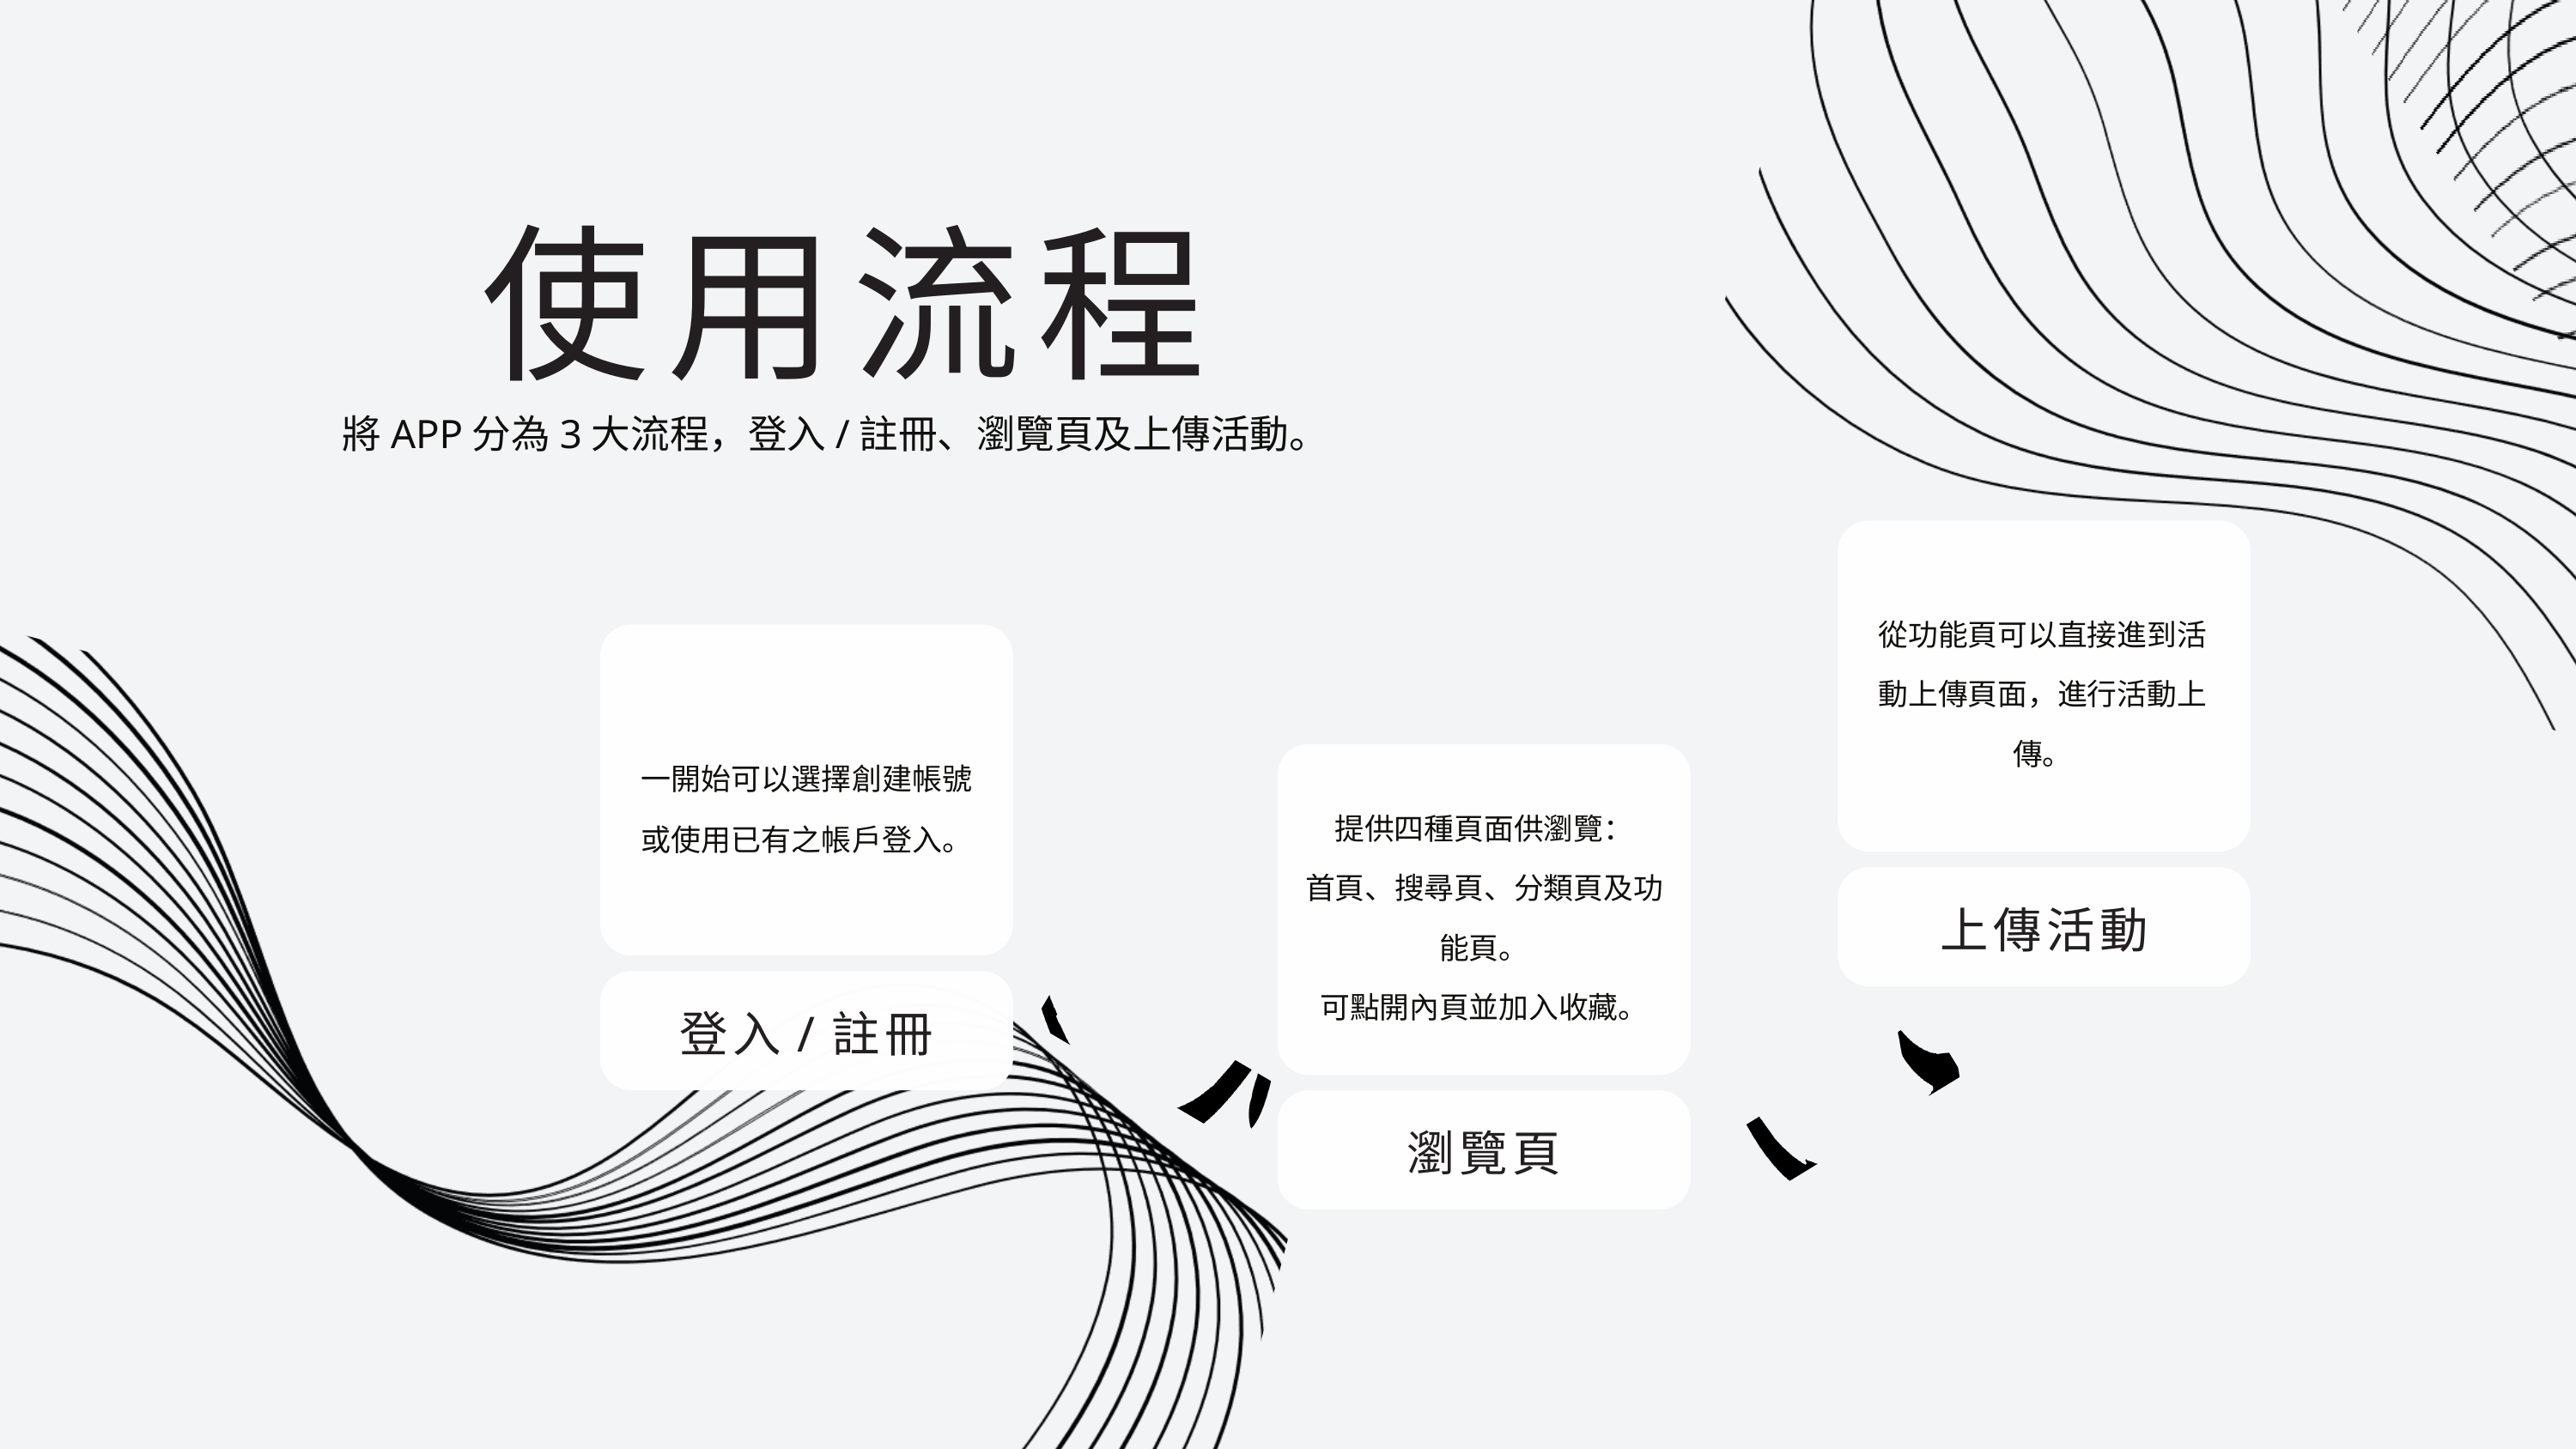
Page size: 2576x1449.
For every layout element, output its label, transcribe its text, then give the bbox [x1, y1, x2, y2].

text_box [1712, 1015, 1963, 1206]
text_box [1277, 743, 1692, 1210]
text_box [1837, 520, 2251, 987]
text_box 將APP分為3大流程，登入/註冊、瀏覽頁及上傳活動。 [623, 402, 1413, 457]
text_box [1032, 961, 1273, 1150]
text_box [599, 624, 1014, 1091]
text_box [0, 0, 623, 508]
text_box [0, 628, 1294, 1449]
text_box 使用流程 [623, 168, 1472, 402]
text_box [2336, 0, 2576, 367]
text_box [1673, 0, 2576, 737]
